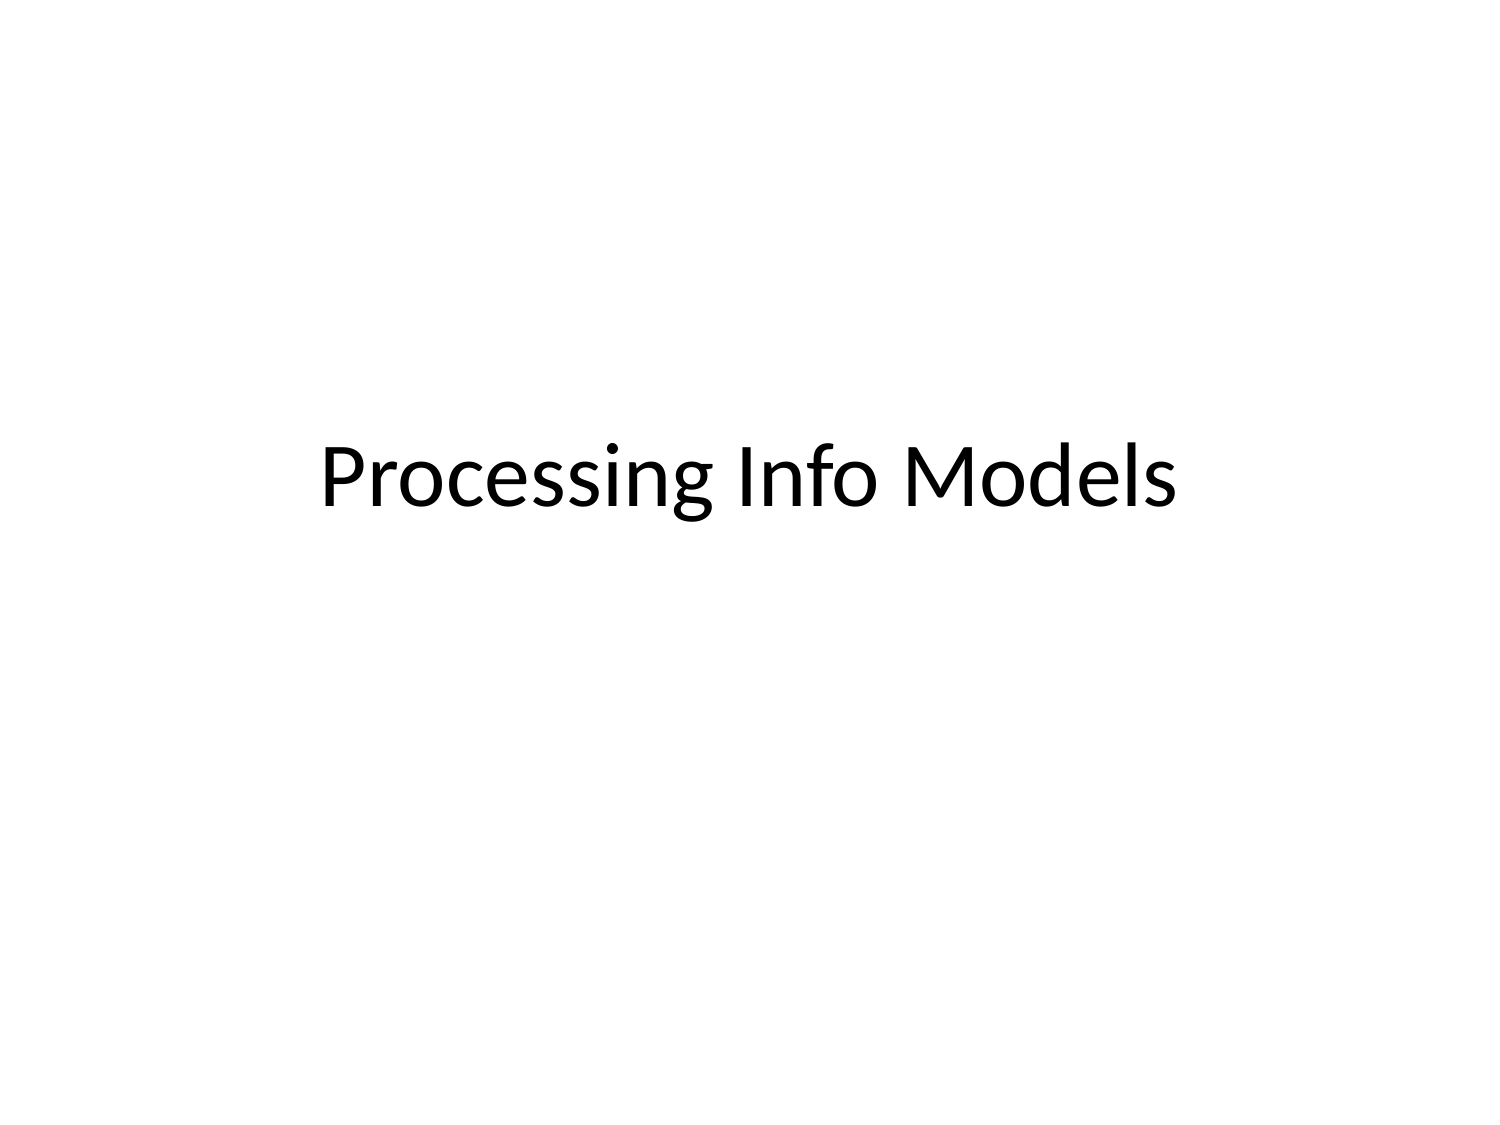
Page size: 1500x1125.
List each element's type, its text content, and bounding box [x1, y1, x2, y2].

title Processing Info Models [112, 349, 1388, 591]
